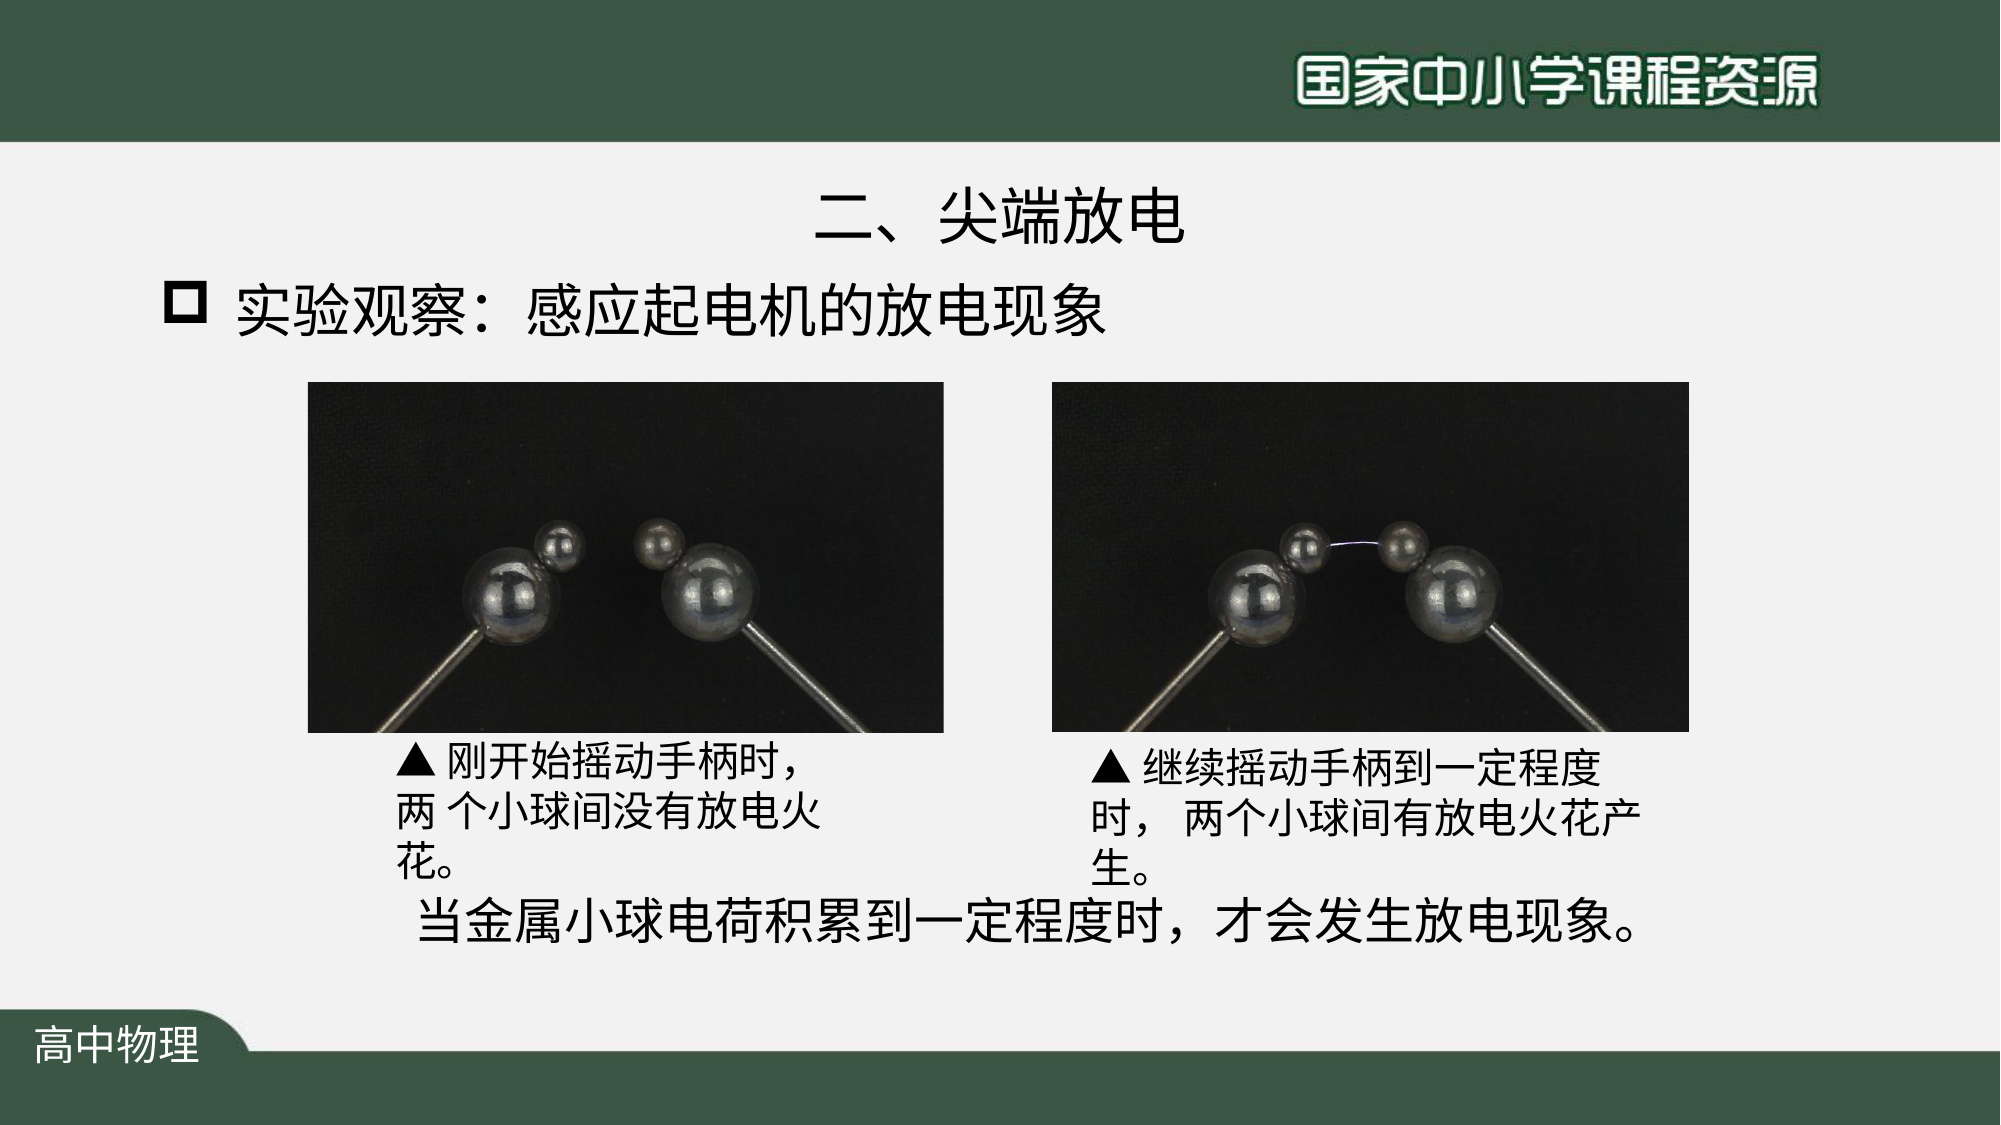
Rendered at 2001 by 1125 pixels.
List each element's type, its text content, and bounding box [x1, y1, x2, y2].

footer 高中物理 [31, 1013, 202, 1125]
text_box ▲刚开始摇动手柄时，两 个小球间没有放电火花。 [392, 733, 856, 885]
text_box [1052, 382, 1689, 732]
picture [0, 0, 2000, 1125]
text_box [307, 382, 944, 733]
text_box 当金属小球电荷积累到一定程度时，才会发生放电现象。 [412, 887, 1667, 950]
title 二、尖端放电 [810, 175, 1190, 366]
text_box ▲继续摇动手柄到一定程度时， 两个小球间有放电火花产生。 [1088, 740, 1677, 893]
text_box 实验观察：感应起电机的放电现象 [157, 272, 1112, 345]
